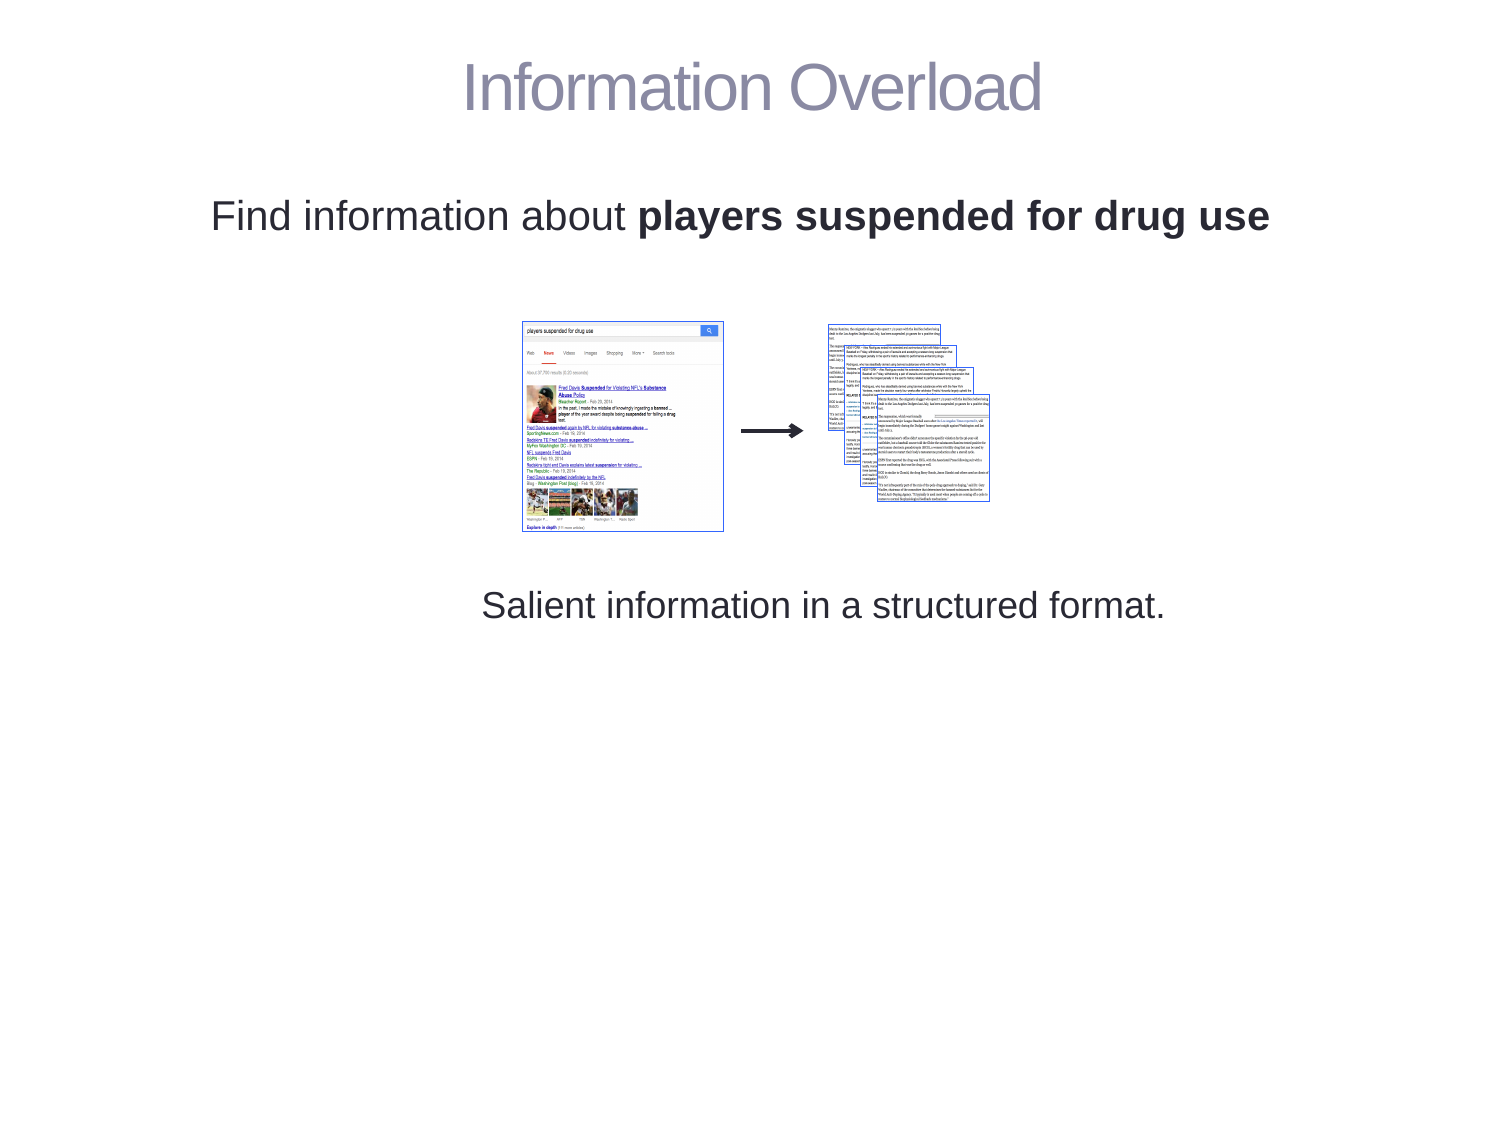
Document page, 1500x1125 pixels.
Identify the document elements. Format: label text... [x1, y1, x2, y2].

text_box Find information about players suspended for drug use [80, 181, 1401, 247]
title Information Overload [55, 2, 1451, 166]
text_box Salient information in a structured format. [316, 573, 1291, 634]
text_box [522, 321, 990, 532]
